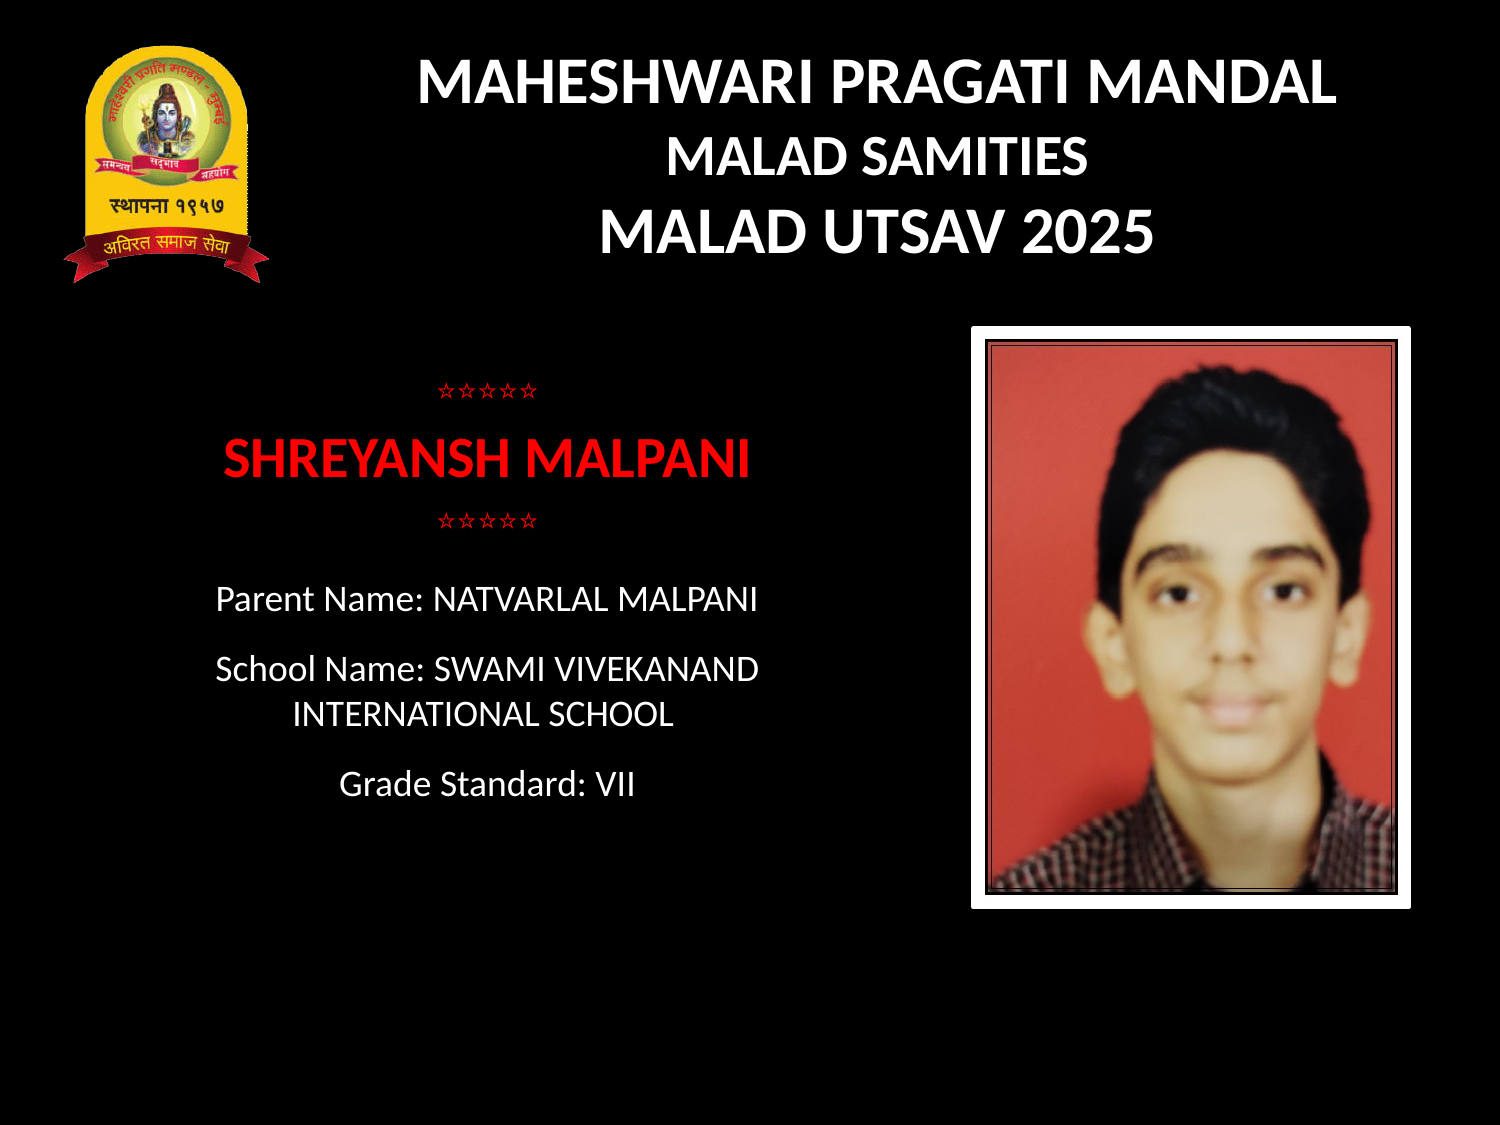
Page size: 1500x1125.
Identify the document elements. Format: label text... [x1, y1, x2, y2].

picture [974, 329, 1408, 907]
text_box ⭐⭐⭐⭐⭐ SHREYANSH MALPANI ⭐⭐⭐⭐⭐ Parent Name: NATVARLAL MALPANI School Name: SWAMI VIVEKANAND INTERNATIONAL SCHOOL Grade Standard: VII [74, 364, 900, 812]
text_box MAHESHWARI PRAGATI MANDAL MALAD SAMITIES MALAD UTSAV 2025 [401, 29, 1354, 275]
picture [29, 29, 297, 301]
